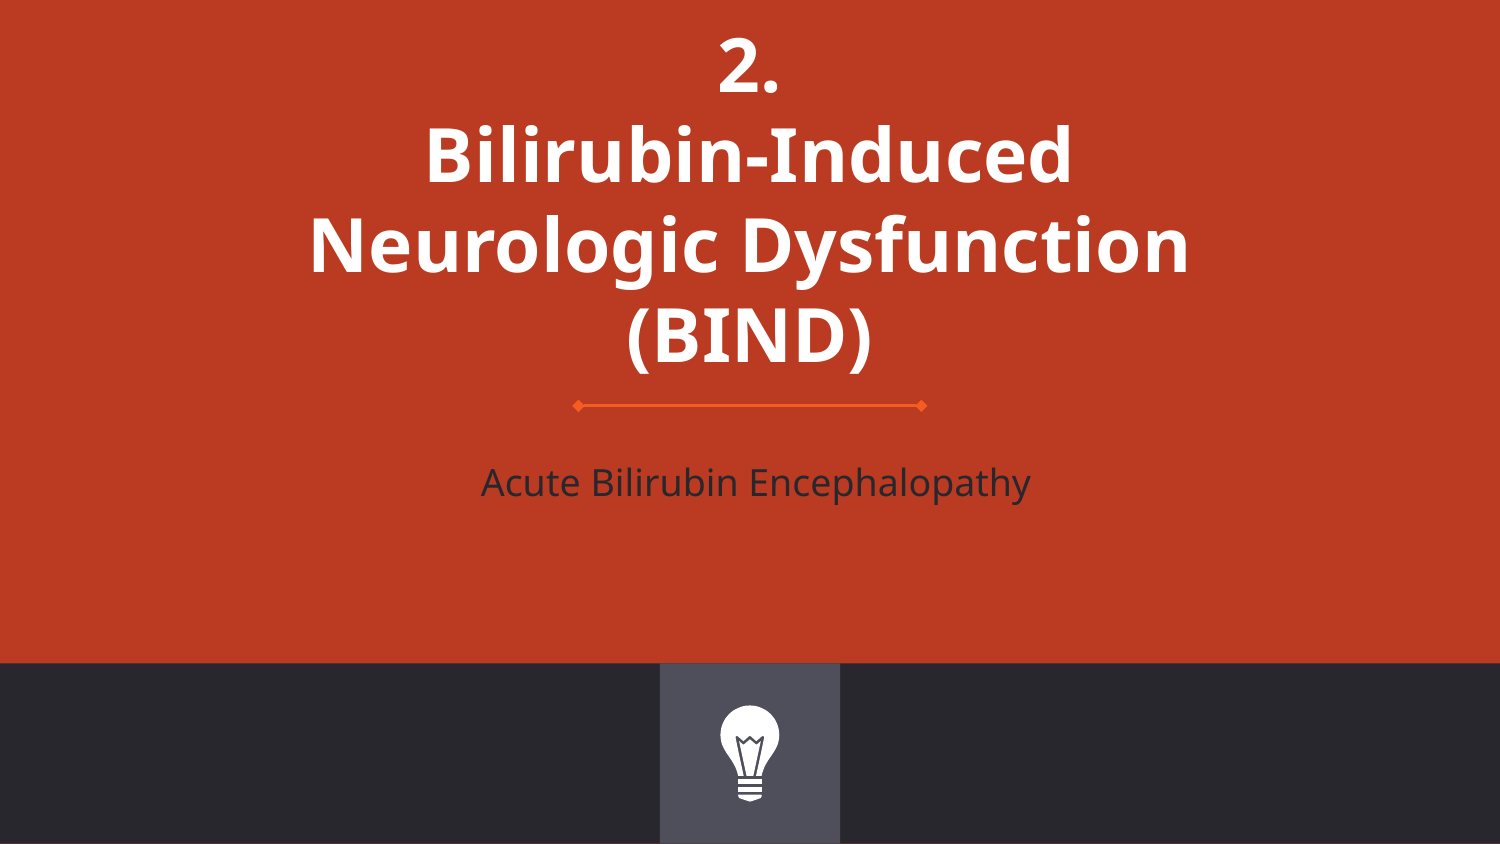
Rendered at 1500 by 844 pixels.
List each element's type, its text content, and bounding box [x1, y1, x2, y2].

subtitle Acute Bilirubin Encephalopathy [284, 437, 1216, 566]
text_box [720, 705, 780, 802]
title 2. Bilirubin-Induced Neurologic Dysfunction (BIND) [205, 202, 1295, 393]
